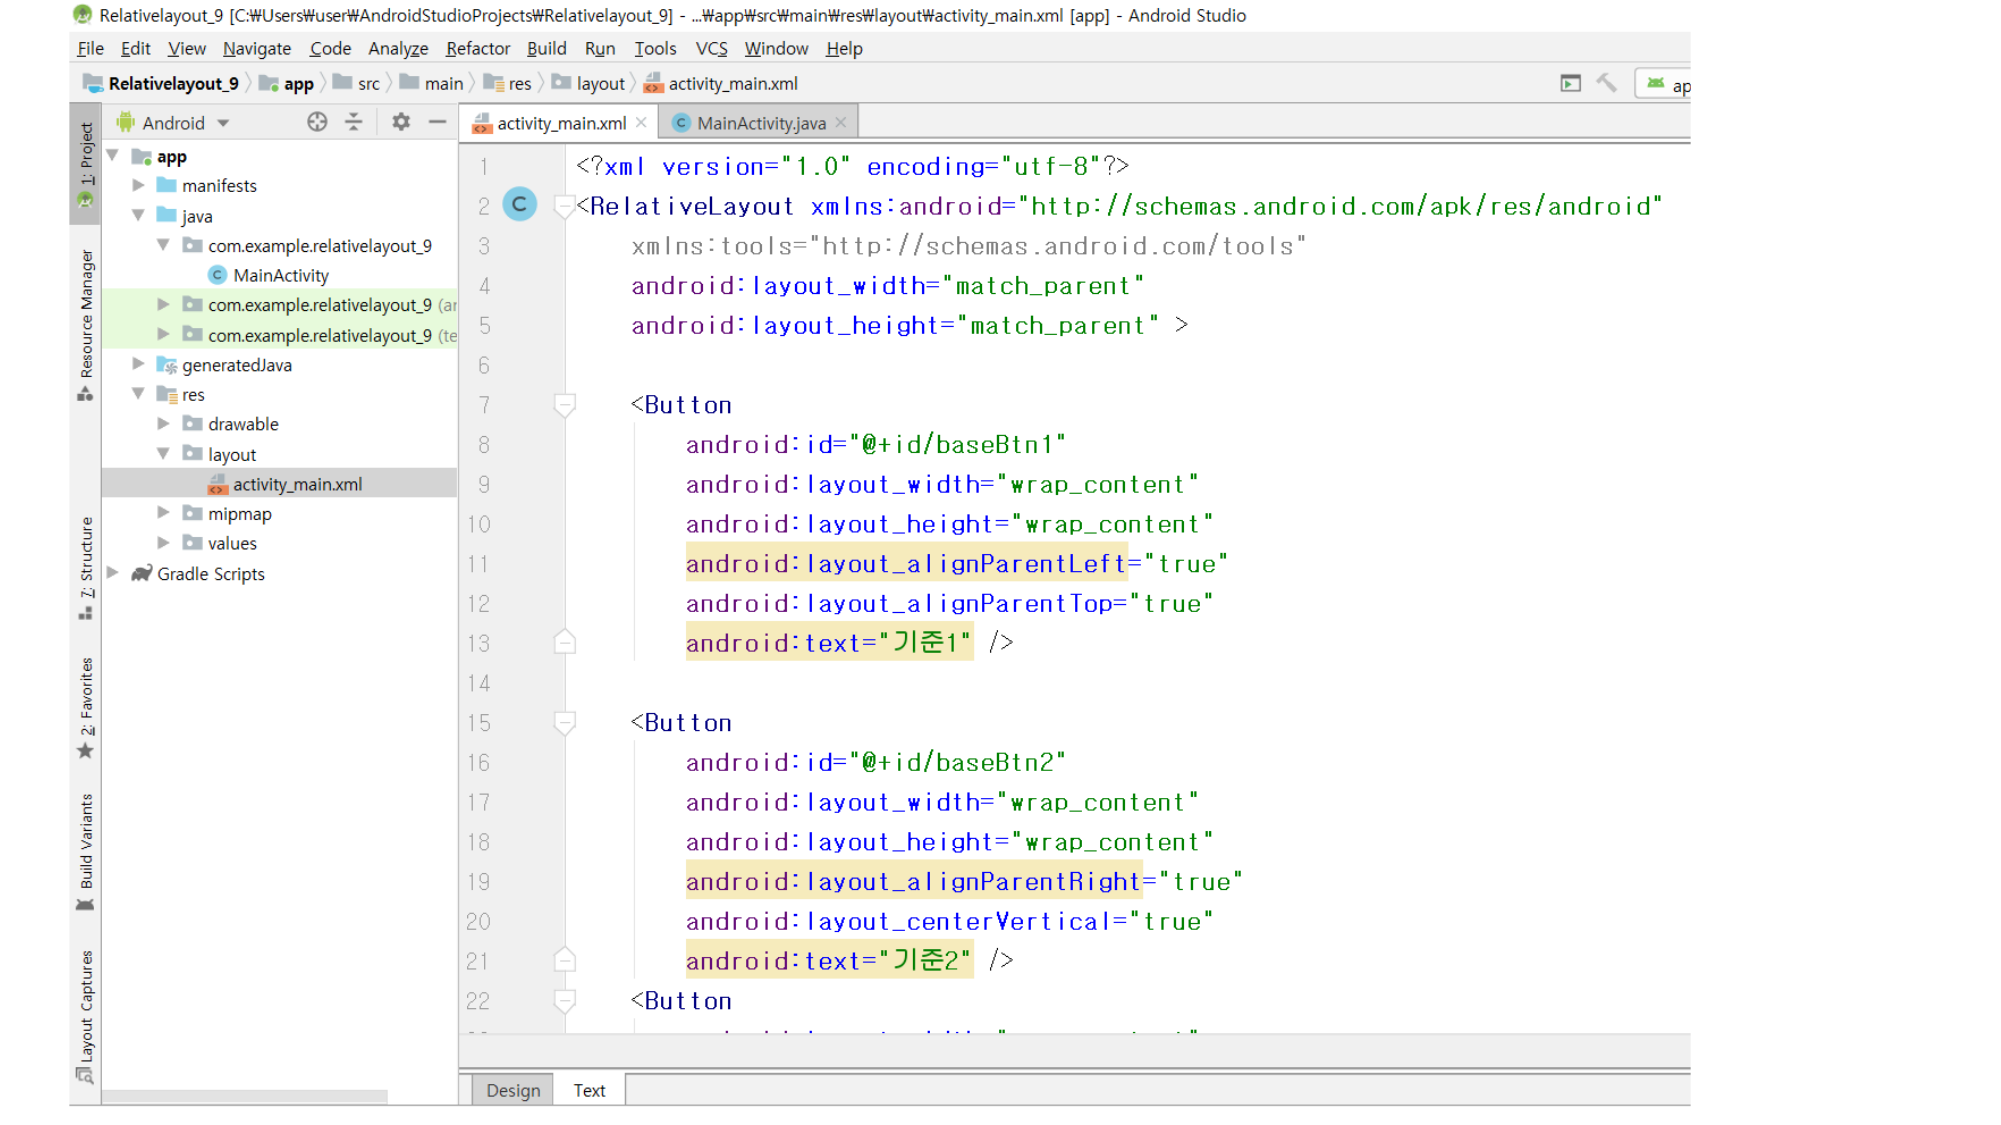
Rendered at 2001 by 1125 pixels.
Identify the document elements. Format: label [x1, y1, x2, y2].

picture [69, 0, 1691, 1107]
